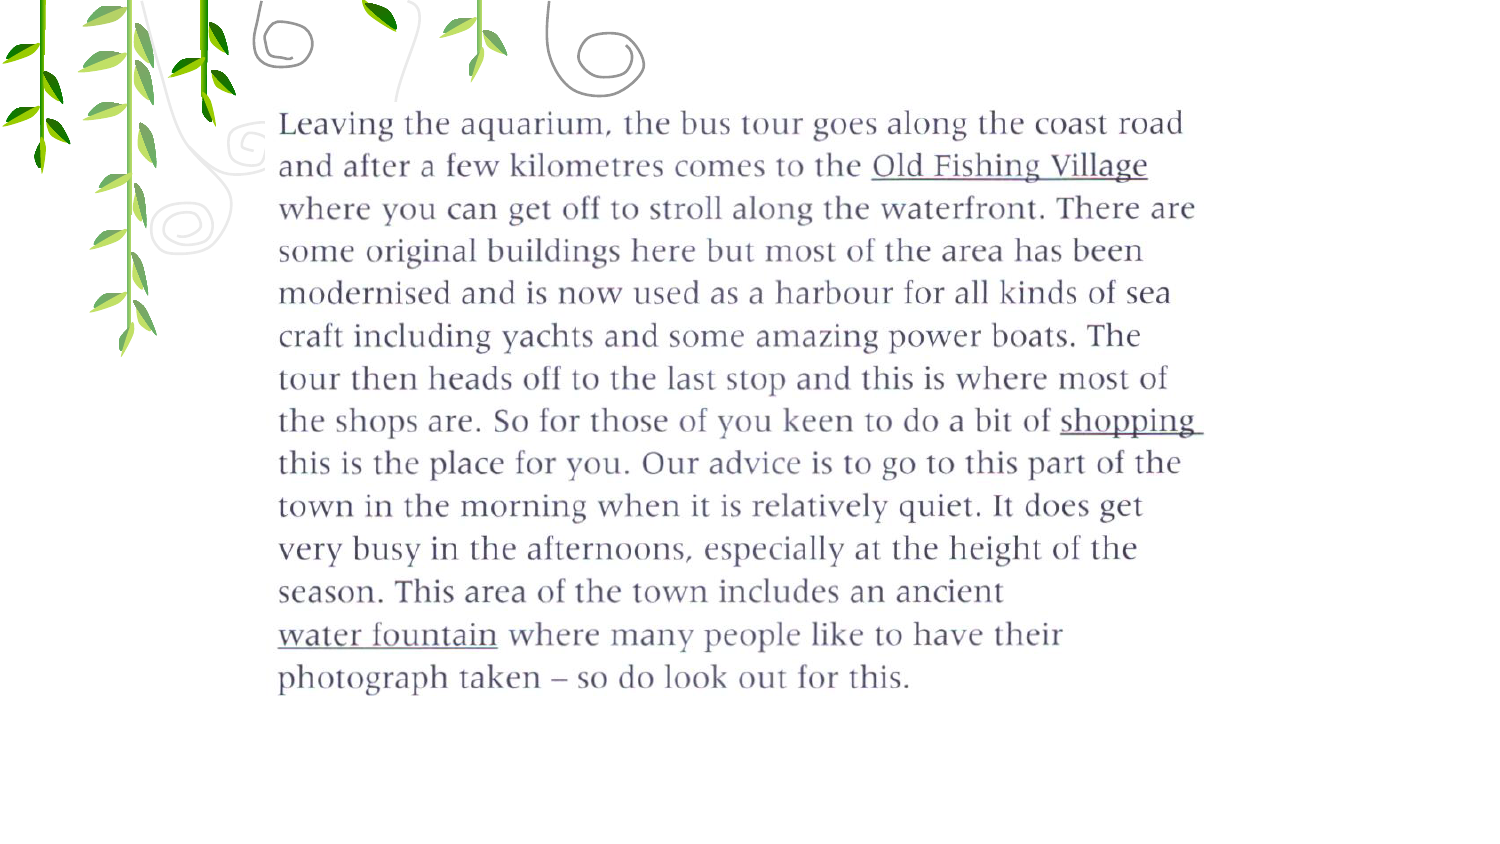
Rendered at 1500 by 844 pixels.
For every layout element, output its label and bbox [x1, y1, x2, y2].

picture [265, 102, 1210, 704]
